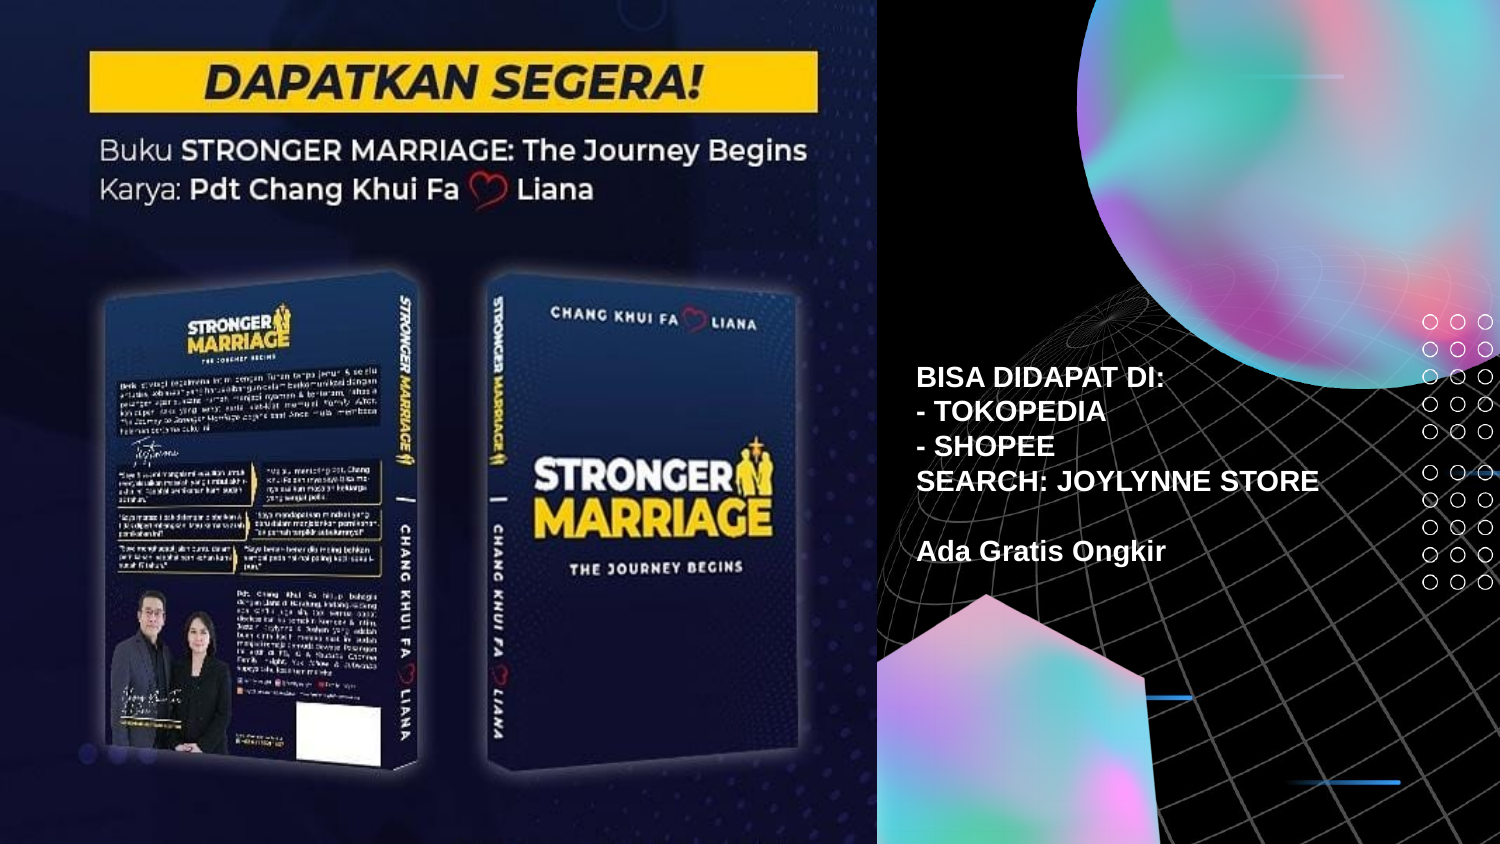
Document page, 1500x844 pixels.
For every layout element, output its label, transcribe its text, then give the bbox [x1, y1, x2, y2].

picture [0, 0, 1500, 844]
text_box BISA DIDAPAT DI: - TOKOPEDIA - SHOPEE SEARCH: JOYLYNNE STORE Ada Gratis Ongkir [901, 350, 1420, 575]
